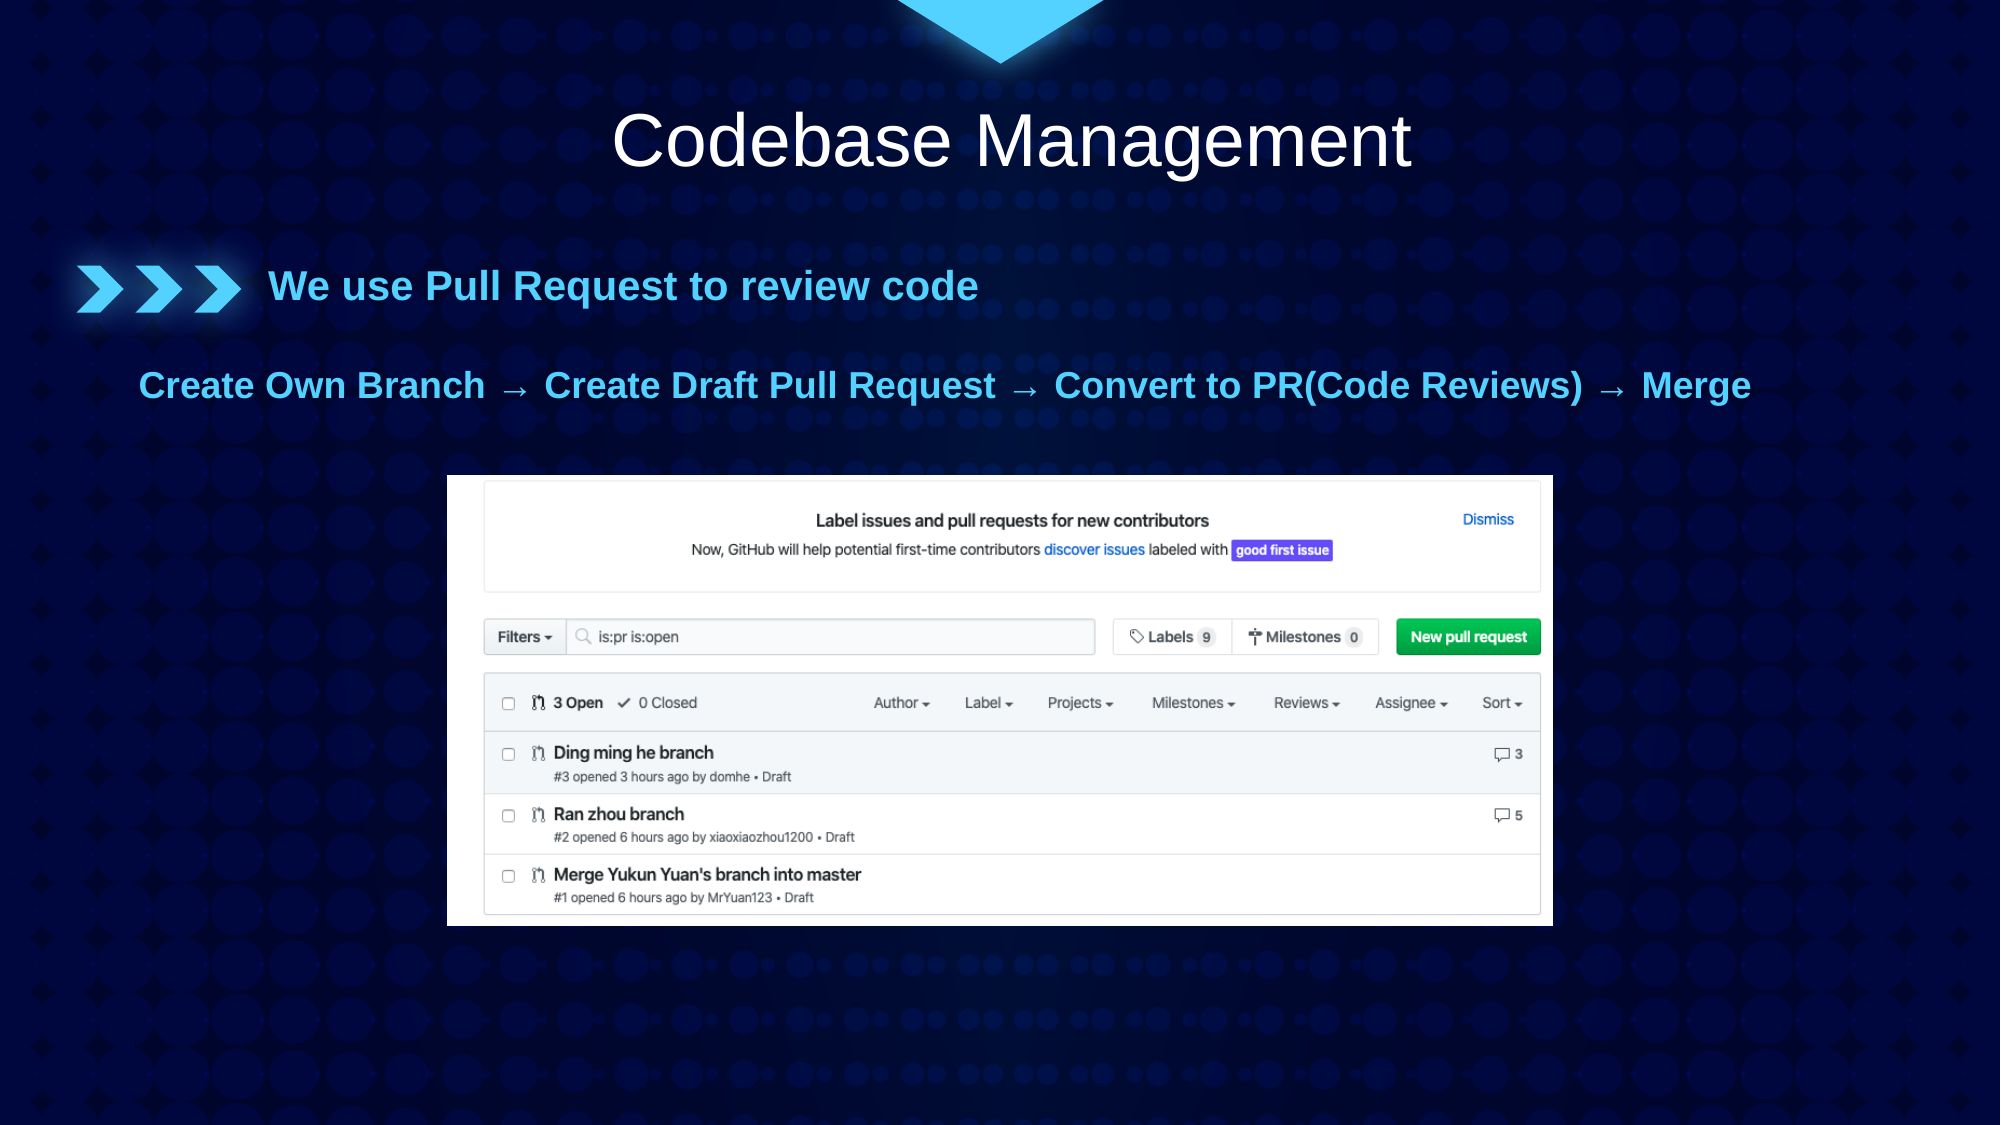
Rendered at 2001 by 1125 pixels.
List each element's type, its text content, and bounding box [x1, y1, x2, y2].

text_box [194, 265, 242, 313]
text_box [135, 265, 175, 313]
picture [0, 0, 2000, 1125]
text_box Codebase Management [565, 83, 1459, 190]
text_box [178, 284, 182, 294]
text_box We use Pull Request to review code [253, 261, 1225, 317]
text_box Create Own Branch → Create Draft Pull Request → Convert to PR(Code Reviews) → Merge [123, 362, 1825, 418]
text_box [76, 265, 116, 313]
text_box [897, 0, 1104, 64]
